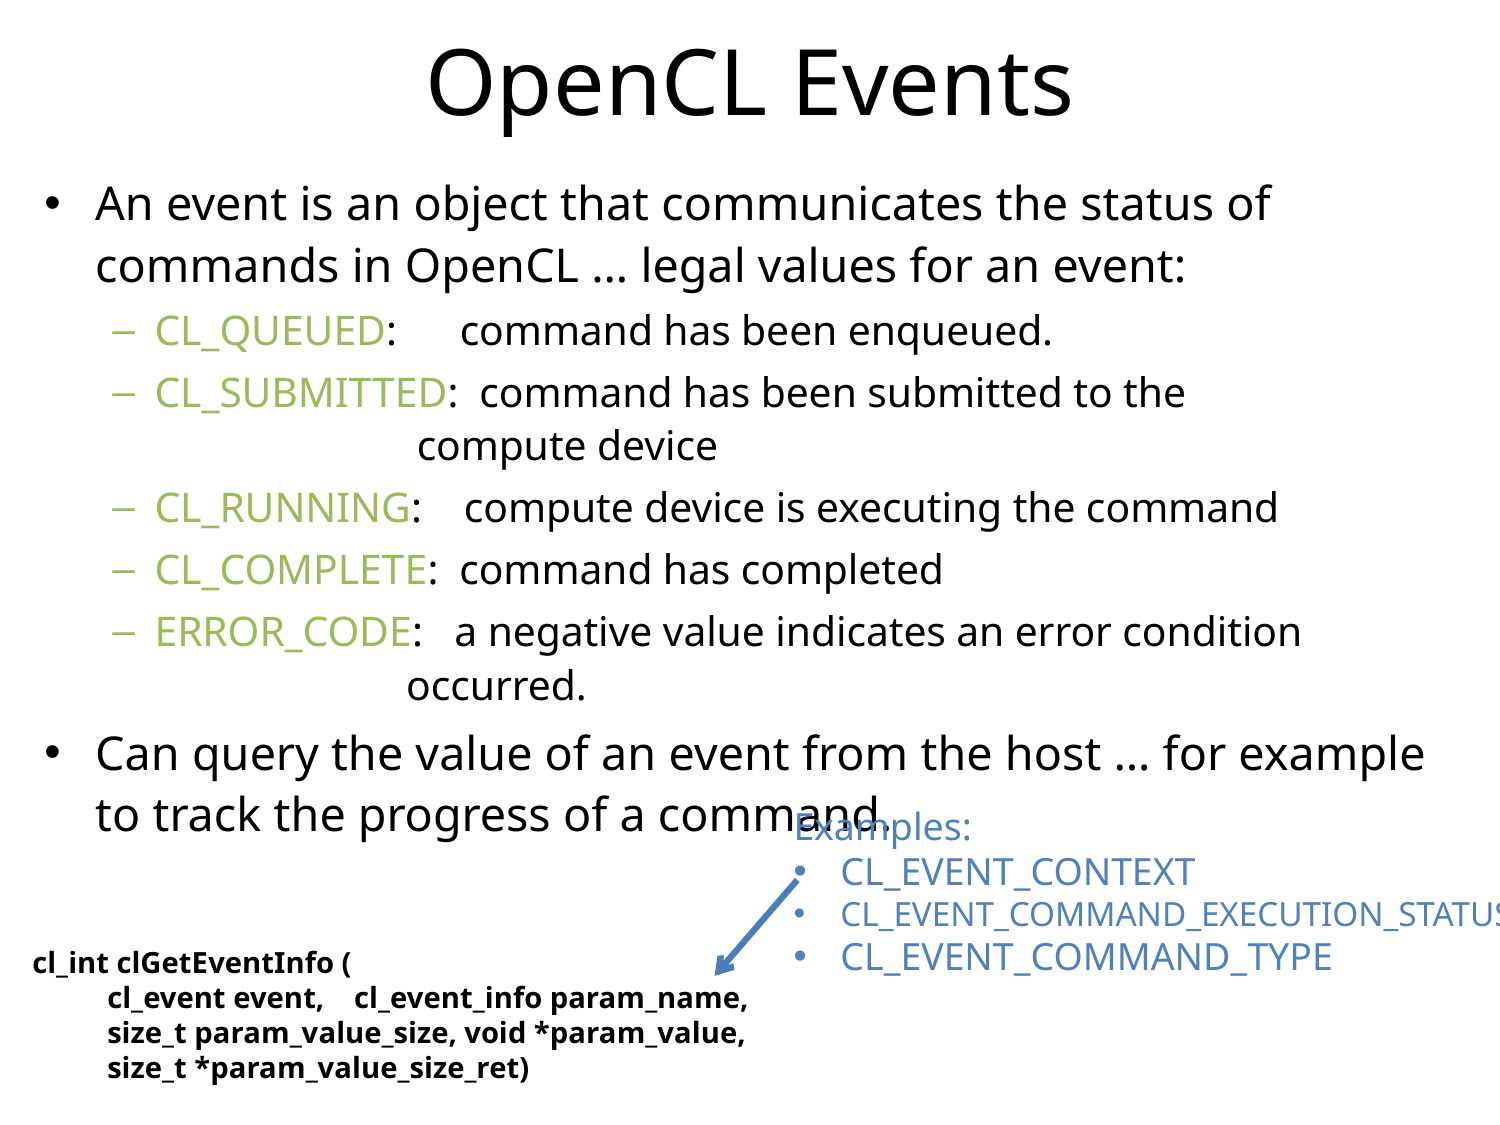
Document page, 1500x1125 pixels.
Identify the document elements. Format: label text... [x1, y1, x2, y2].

list An event is an object that communicates the status of commands in OpenCL … legal values for an event: CL_QUEUED: command has been enqueued. CL_SUBMITTED: command has been submitted to the compute device CL_RUNNING: compute device is executing the command CL_COMPLETE: command has completed ERROR_CODE: a negative value indicates an error condition occurred. Can query the value of an event from the host … for example to track the progress of a command. [29, 160, 1471, 863]
text_box Examples: CL_EVENT_CONTEXT CL_EVENT_COMMAND_EXECUTION_STATUS CL_EVENT_COMMAND_TYPE [778, 795, 1500, 986]
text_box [714, 879, 798, 977]
text_box cl_int clGetEventInfo ( cl_event event, cl_event_info param_name, size_t param_value_size, void *param_value, size_t *param_value_size_ret) [17, 937, 998, 1093]
title OpenCL Events [75, 0, 1425, 160]
